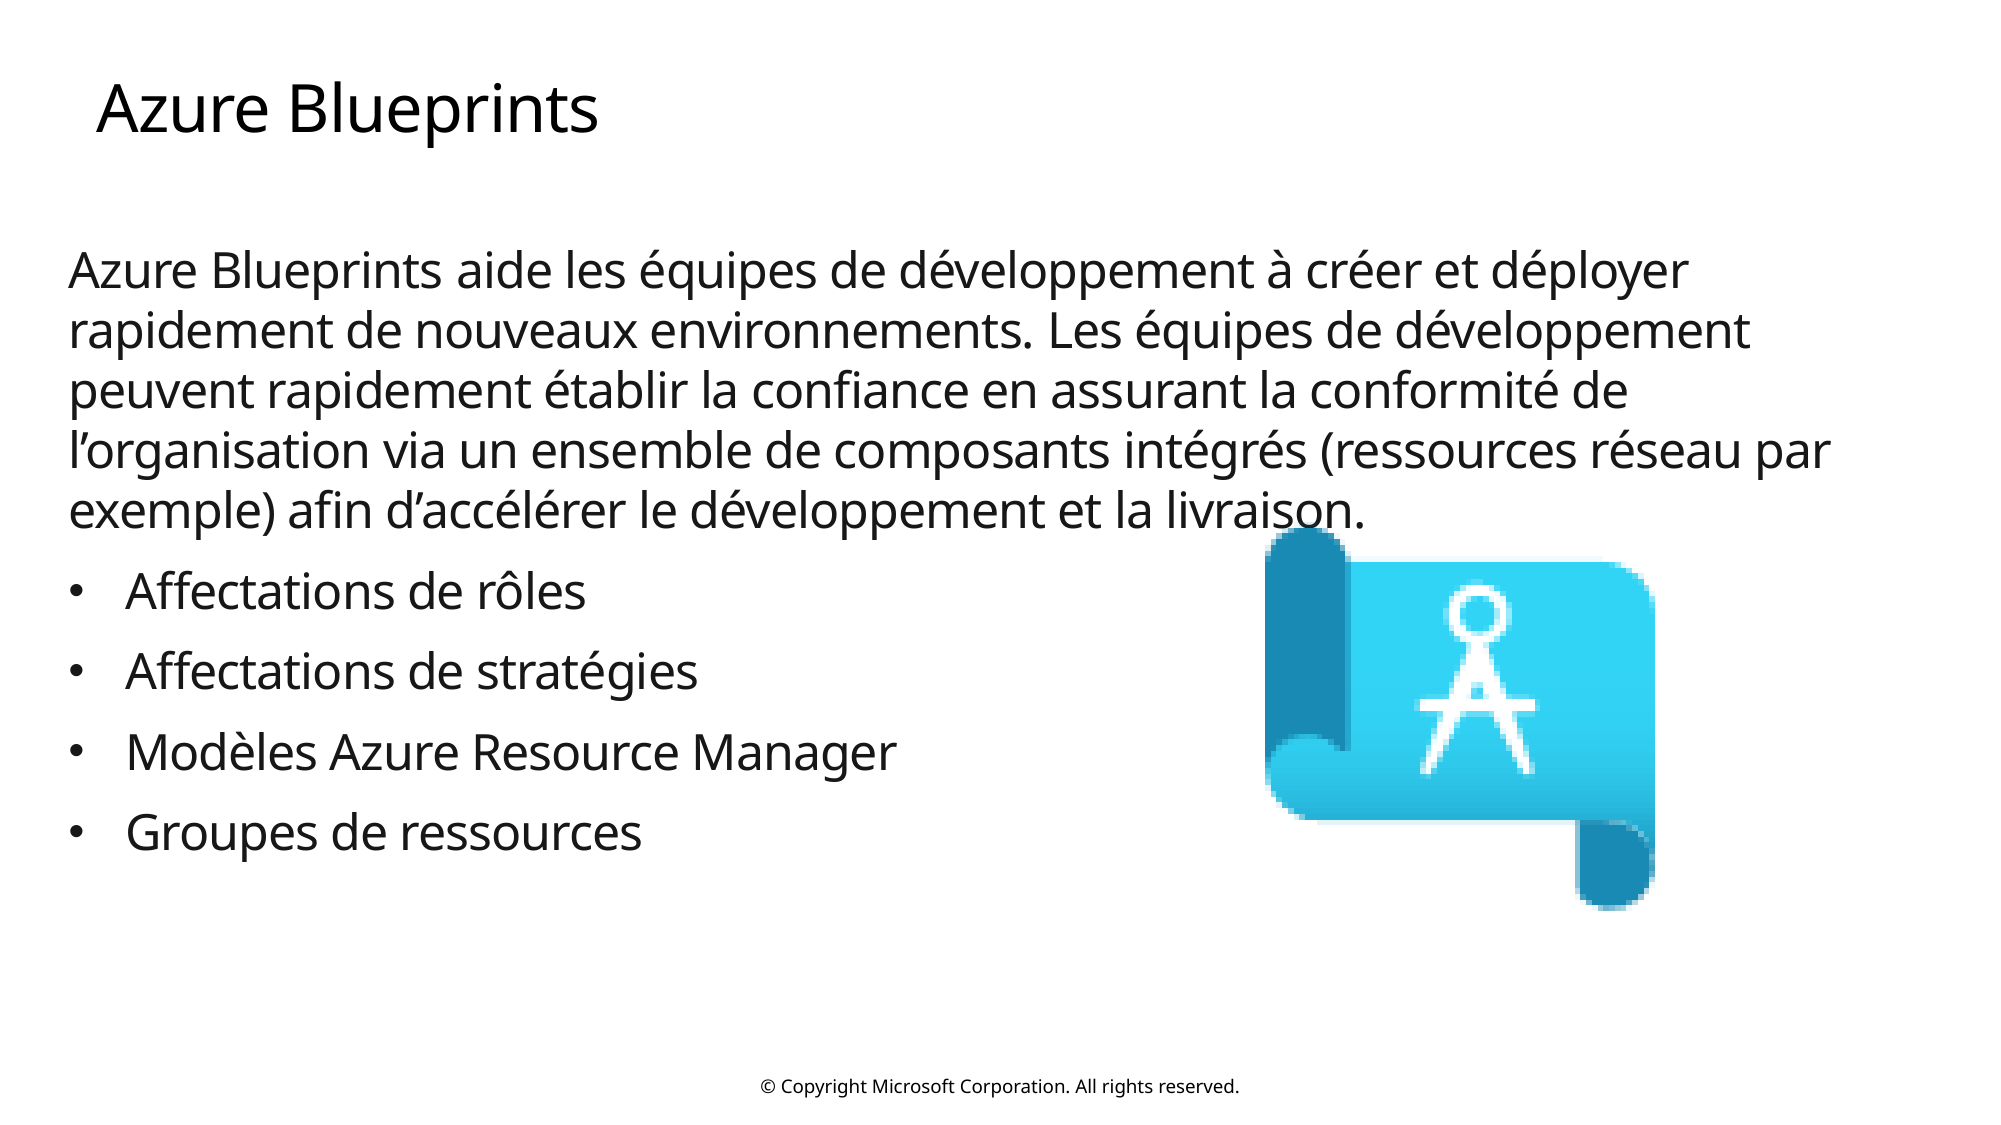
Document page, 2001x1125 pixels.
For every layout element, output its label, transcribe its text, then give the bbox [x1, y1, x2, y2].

picture [1254, 511, 1667, 923]
list Azure Blueprints aide les équipes de développement à créer et déployer rapidement de nouveaux environnements. Les équipes de développement peuvent rapidement établir la confiance en assurant la conformité de l’organisation via un ensemble de composants intégrés (ressources réseau par exemple) afin d’accélérer le développement et la livraison. Affectations de rôles Affectations de stratégies Modèles Azure Resource Manager Groupes de ressources [68, 238, 1930, 899]
title Azure Blueprints [96, 75, 1904, 166]
